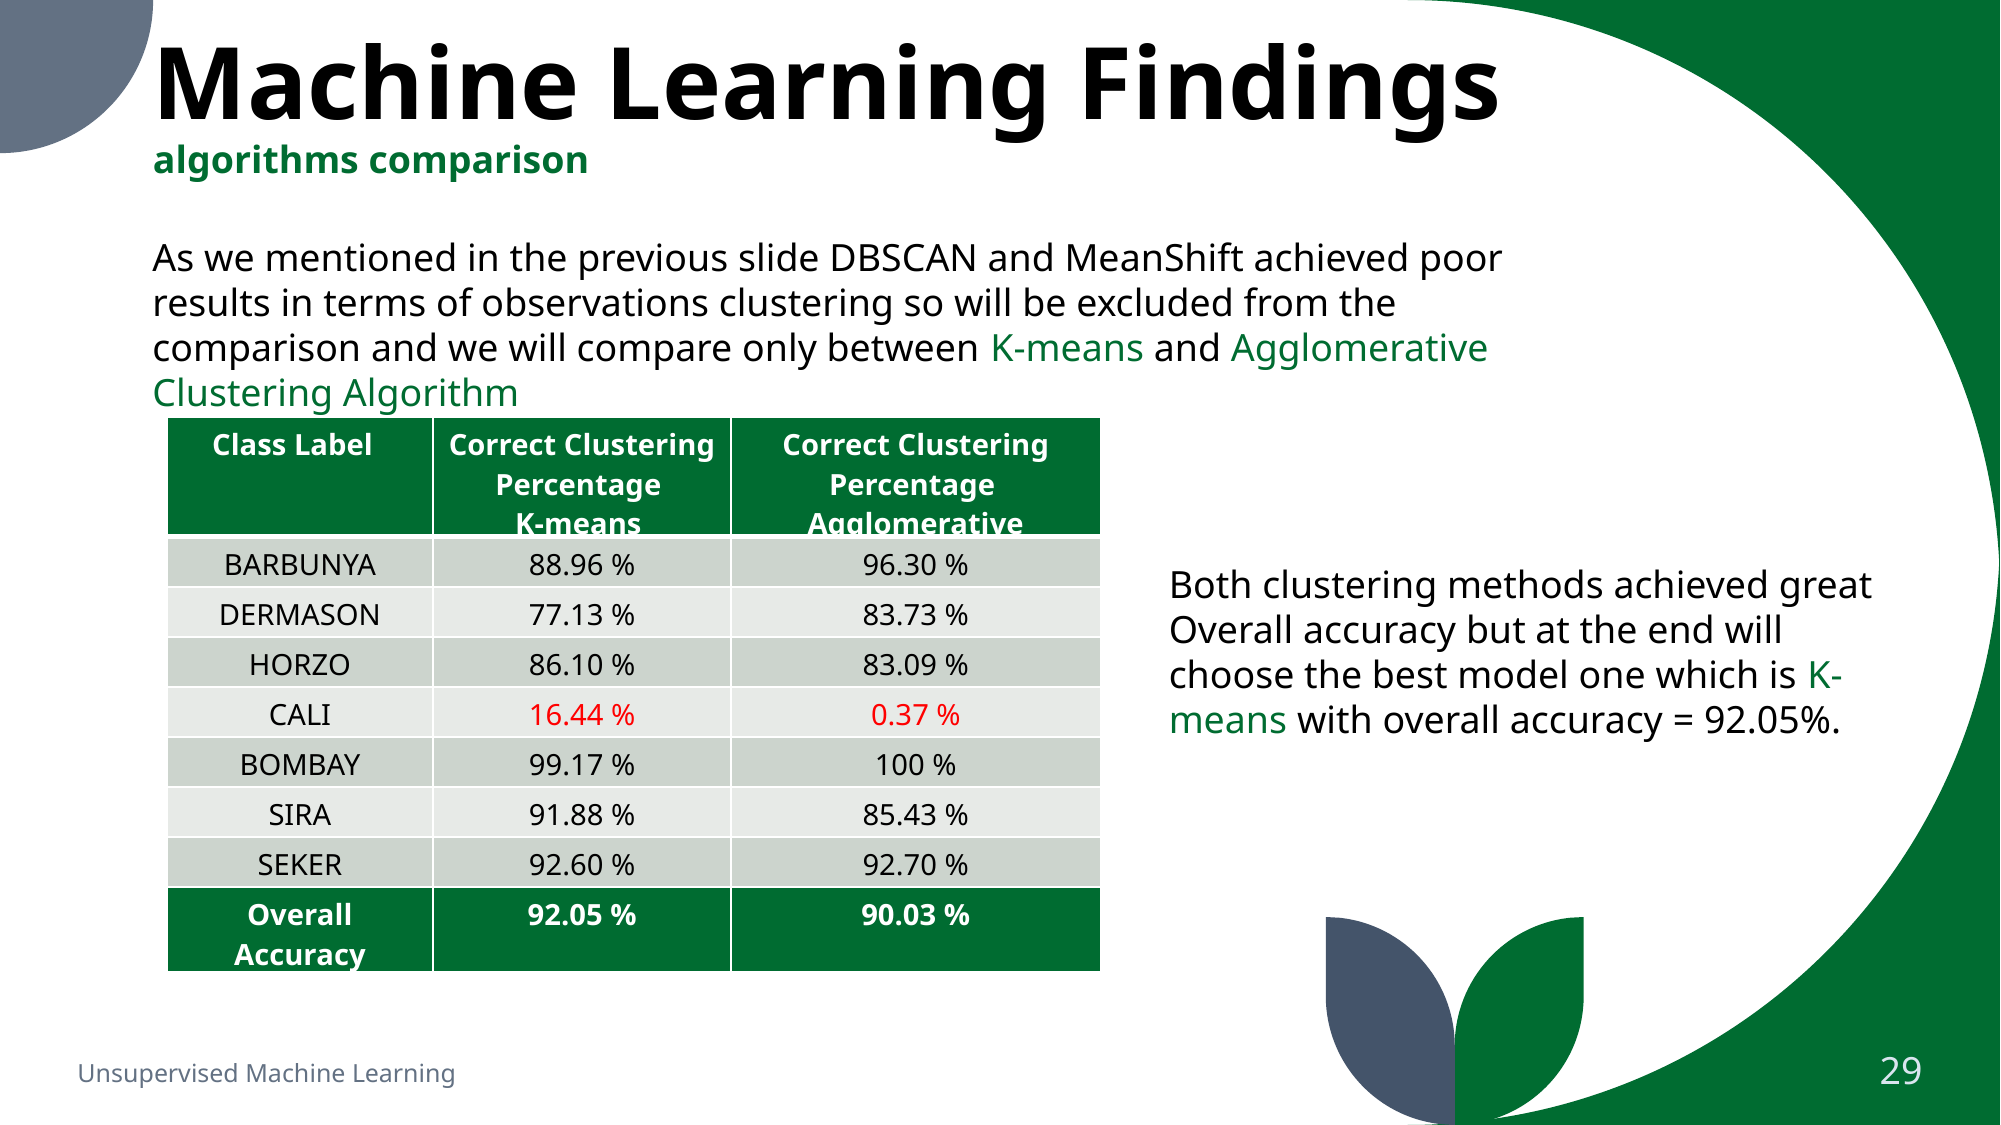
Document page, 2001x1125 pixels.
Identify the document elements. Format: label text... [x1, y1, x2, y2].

table_cell BARBUNYA [168, 539, 432, 586]
table_cell 16.44 % [434, 688, 730, 736]
slide_number 29 [1665, 1042, 1938, 1103]
table_cell HORZO [168, 638, 432, 686]
table_cell CALI [168, 688, 432, 736]
table_header Correct Clustering Percentage Agglomerative [732, 418, 1100, 534]
table_cell 96.30 % [732, 539, 1100, 586]
table_cell BOMBAY [168, 738, 432, 786]
table_cell 88.96 % [434, 539, 730, 586]
table_cell SEKER [168, 838, 432, 886]
table_cell 99.17 % [434, 738, 730, 786]
slide_number Unsupervised Machine Learning [62, 1042, 567, 1103]
text_box Both clustering methods achieved great Overall accuracy but at the end will choose the best model one which is K-means with overall accuracy = 92.05%. [1154, 553, 1894, 749]
title Machine Learning Findings algorithms comparison [137, 65, 1742, 189]
table_cell 86.10 % [434, 638, 730, 686]
table_header Correct Clustering Percentage K-means [434, 418, 730, 534]
table_cell 0.37 % [732, 688, 1100, 736]
table_cell 90.03 % [732, 888, 1100, 971]
table_cell 100 % [732, 738, 1100, 786]
table_cell 85.43 % [732, 788, 1100, 836]
table_cell SIRA [168, 788, 432, 836]
table_cell 83.73 % [732, 588, 1100, 636]
table_header Class Label [168, 418, 432, 534]
table_cell 92.60 % [434, 838, 730, 886]
table_cell 92.70 % [732, 838, 1100, 886]
table_cell 77.13 % [434, 588, 730, 636]
table_cell 92.05 % [434, 888, 730, 971]
table_cell Overall Accuracy [168, 888, 432, 971]
text_box As we mentioned in the previous slide DBSCAN and MeanShift achieved poor results in terms of observations clustering so will be excluded from the comparison and we will compare only between K-means and Agglomerative Clustering Algorithm [137, 226, 1594, 422]
table_cell 91.88 % [434, 788, 730, 836]
table_cell DERMASON [168, 588, 432, 636]
table_cell 83.09 % [732, 638, 1100, 686]
